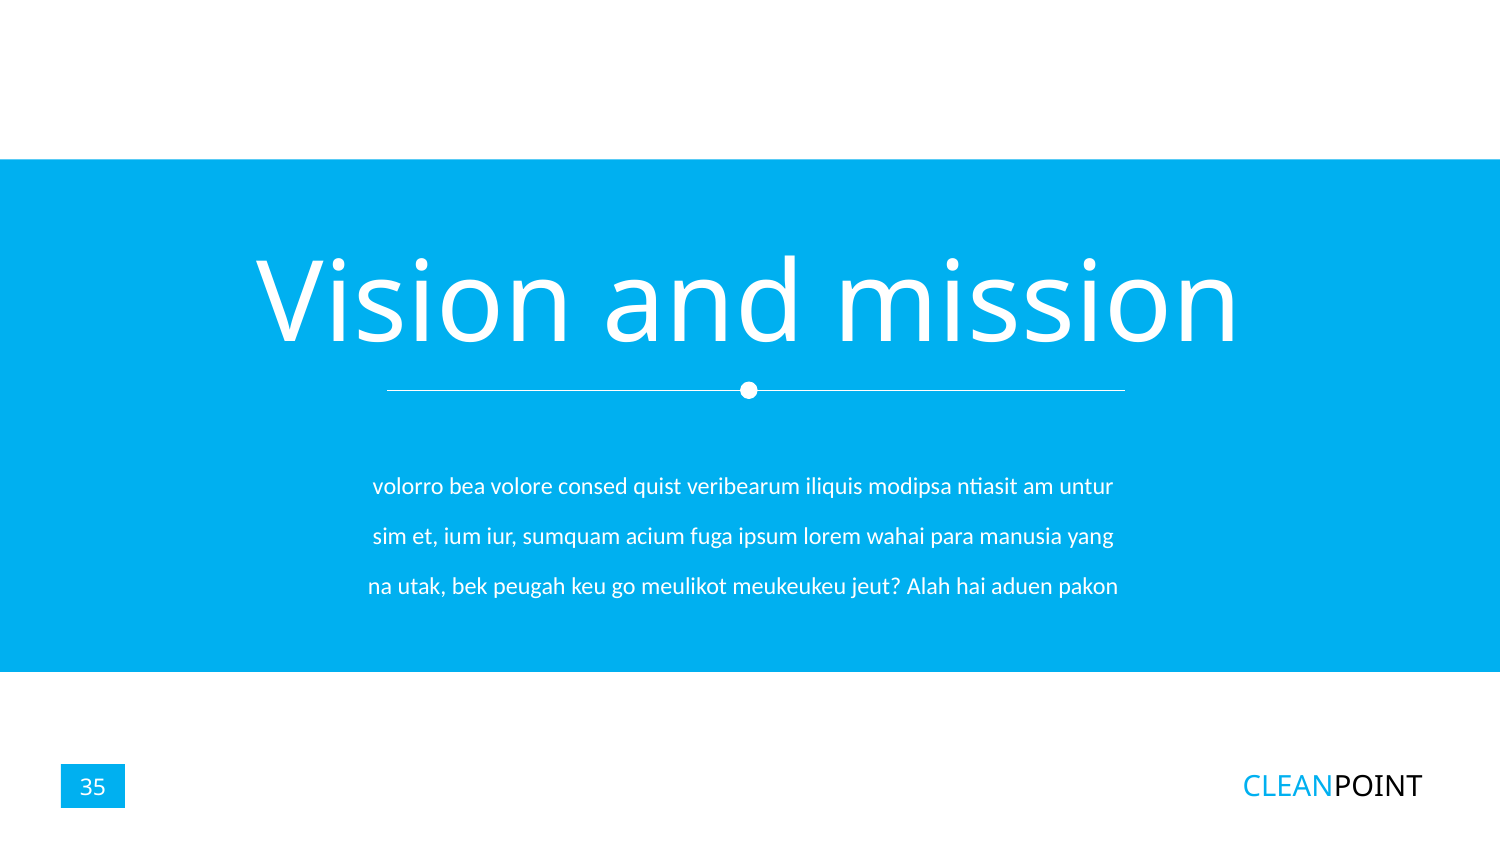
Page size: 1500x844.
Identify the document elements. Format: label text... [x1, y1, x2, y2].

text_box Vision and mission [149, 221, 1350, 372]
text_box [0, 157, 1500, 674]
text_box volorro bea volore consed quist veribearum iliquis modipsa ntiasit am untur sim et, ium iur, sumquam acium fuga ipsum lorem wahai para manusia yang na utak, bek peugah keu go meulikot meukeukeu jeut? Alah hai aduen pakon [350, 457, 1138, 623]
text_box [387, 383, 1126, 398]
text_box 35 [59, 762, 127, 810]
text_box CLEANPOINT [149, 746, 1438, 810]
